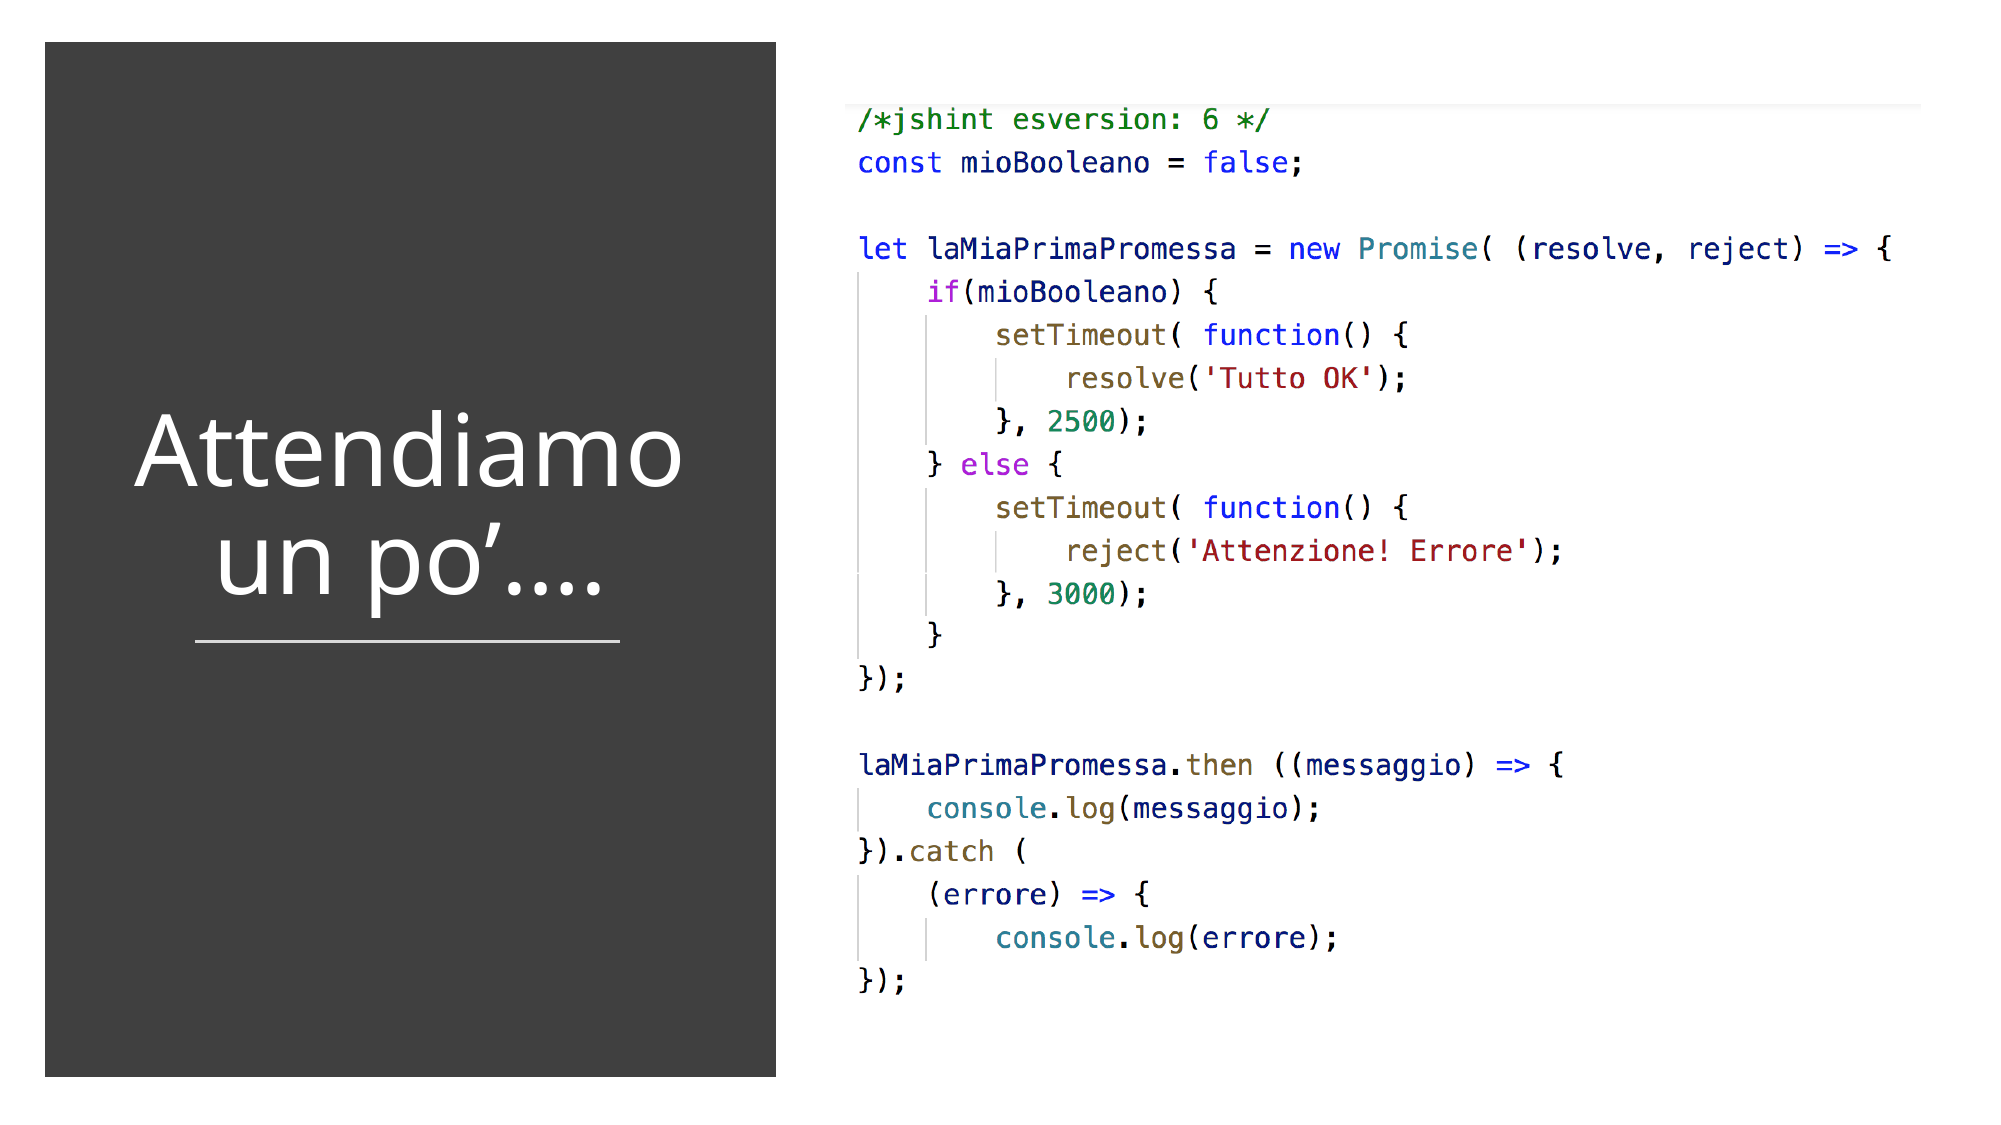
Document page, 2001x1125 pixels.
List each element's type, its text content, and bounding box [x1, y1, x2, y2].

text_box [54, 52, 767, 1067]
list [845, 104, 1921, 1022]
title Attendiamo un po’…. [110, 149, 711, 624]
